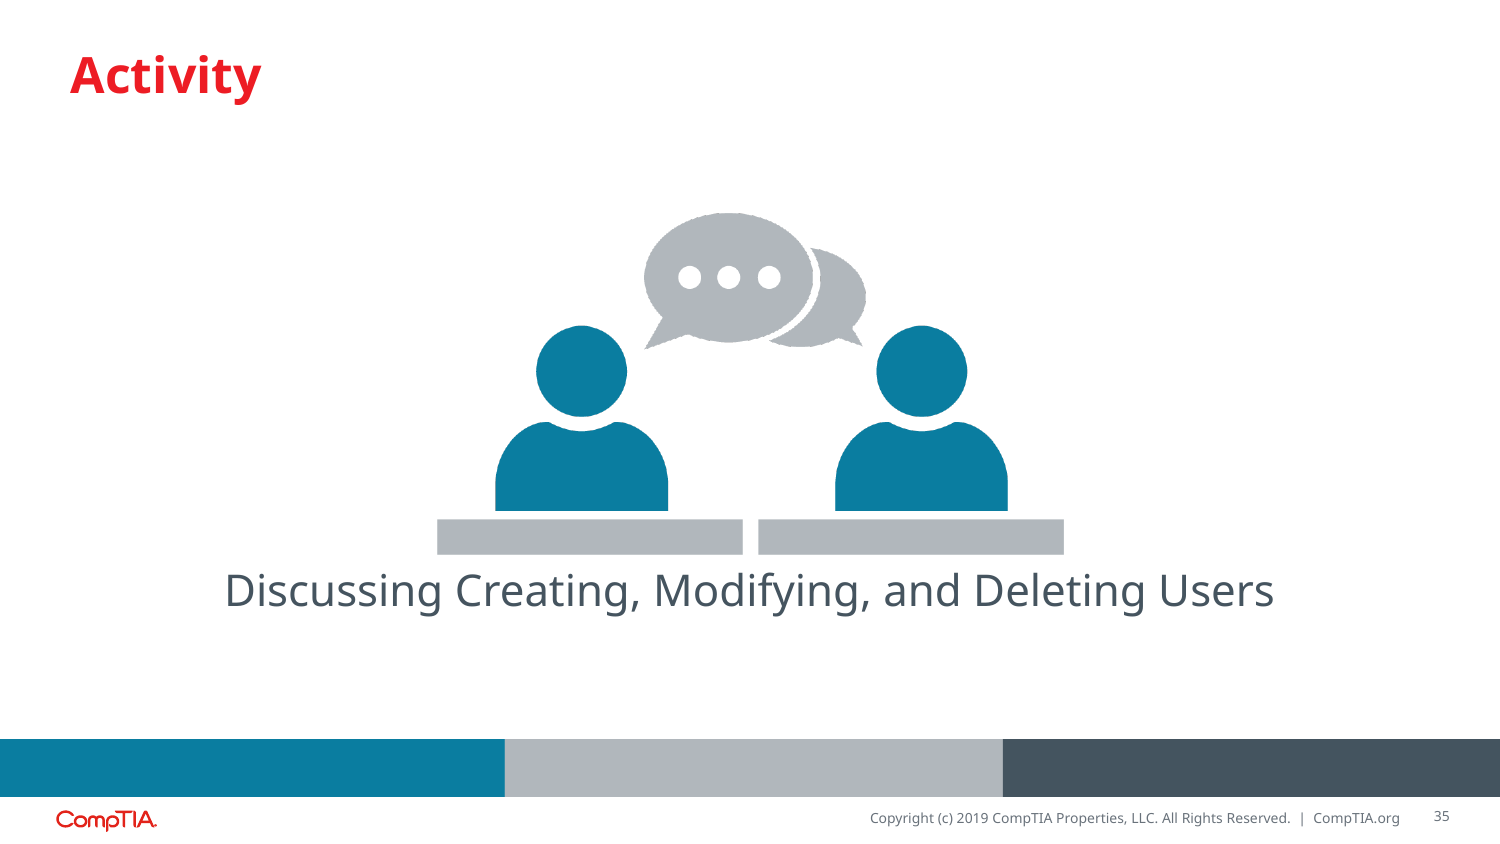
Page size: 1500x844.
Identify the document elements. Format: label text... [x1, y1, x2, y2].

slide_number 35 [1407, 800, 1450, 835]
list Discussing Creating, Modifying, and Deleting Users [0, 555, 1500, 631]
picture [505, 739, 1500, 797]
picture [435, 211, 1064, 555]
